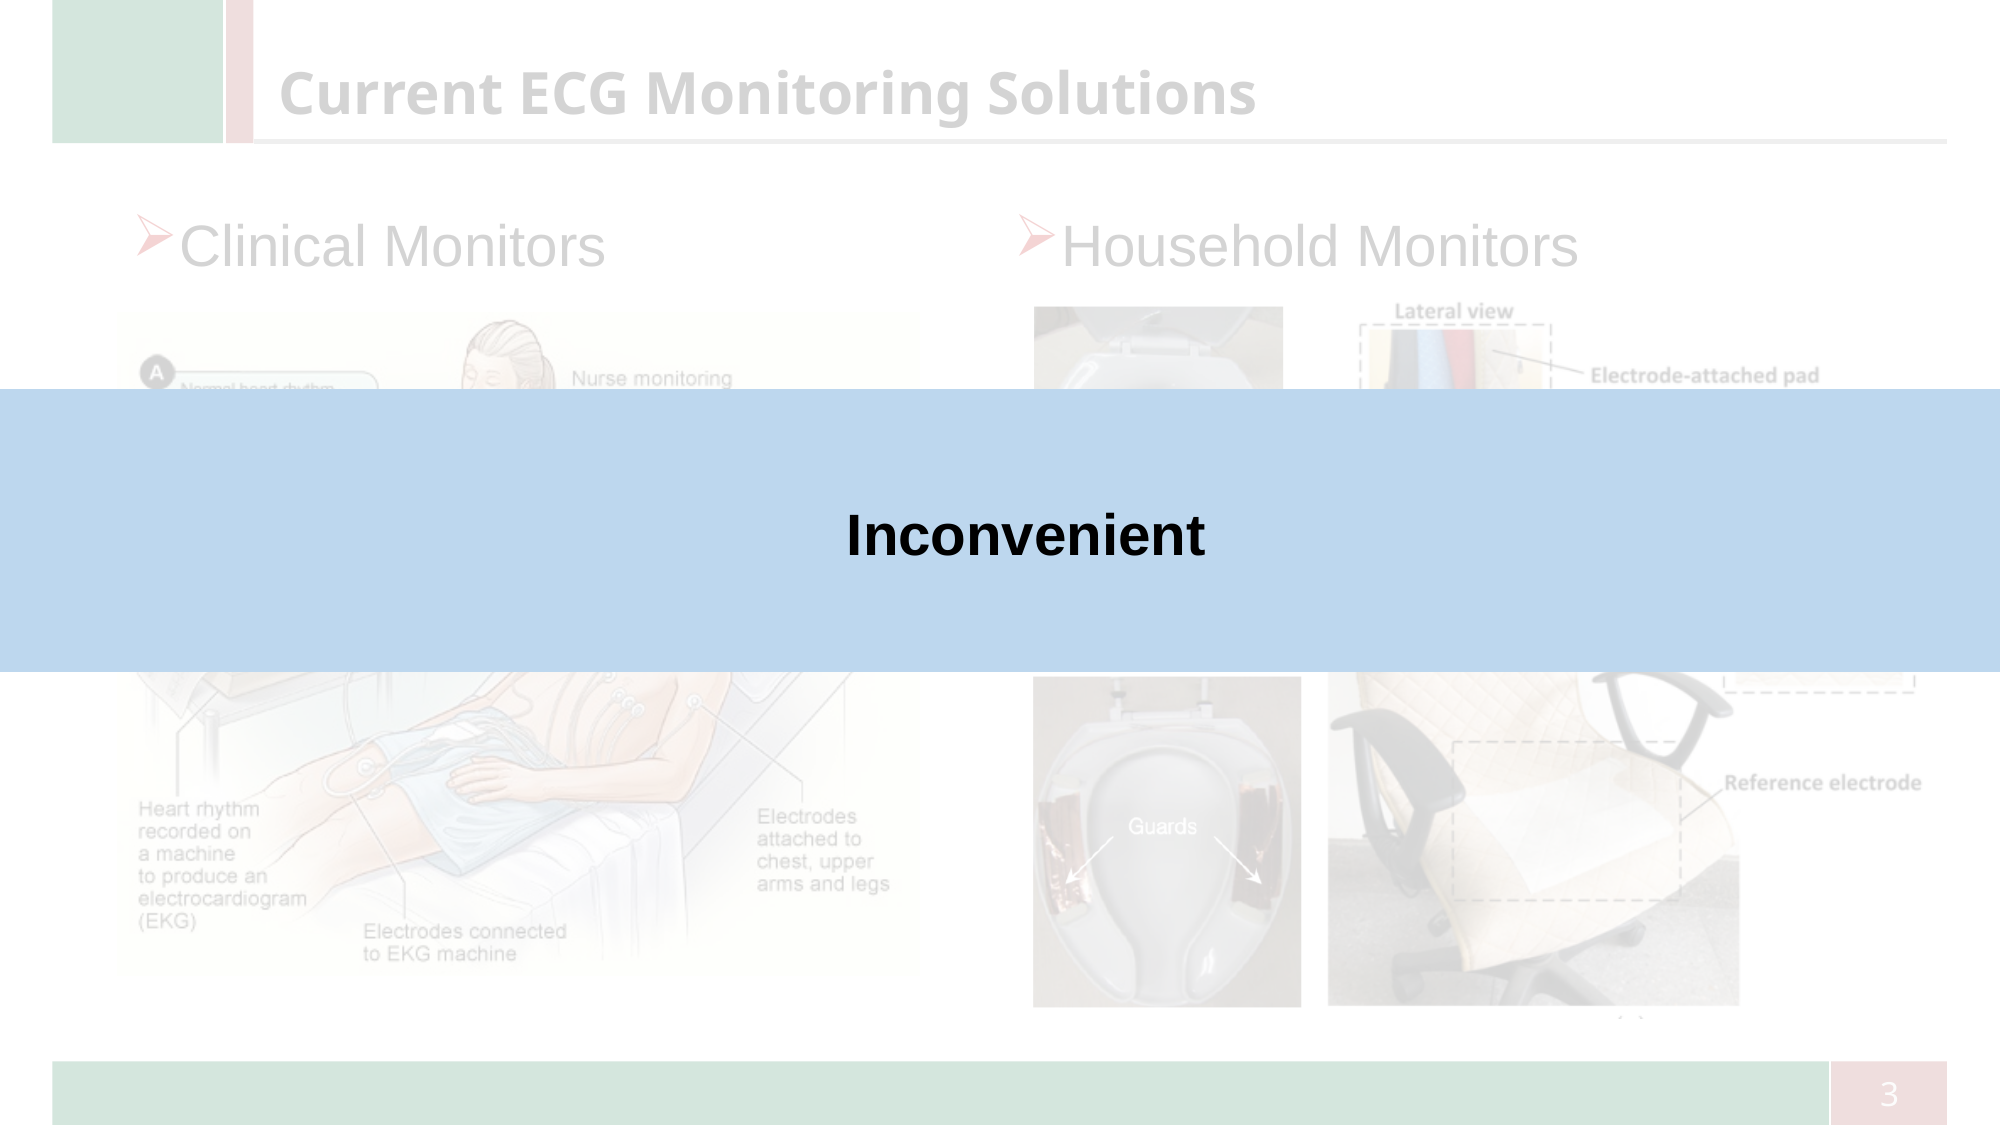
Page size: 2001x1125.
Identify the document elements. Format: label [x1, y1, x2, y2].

text_box [0, 0, 2000, 1125]
